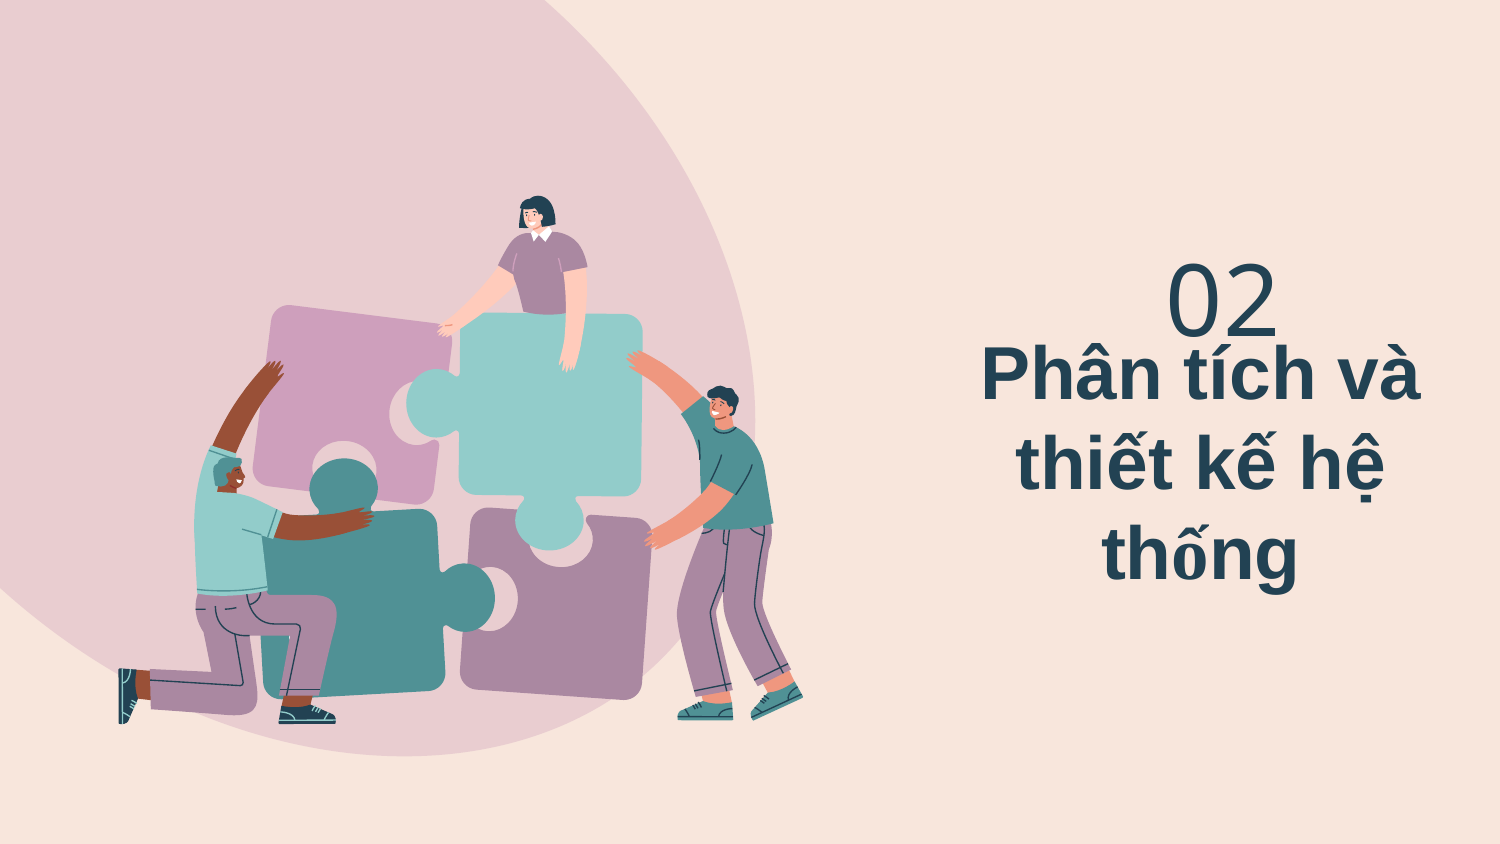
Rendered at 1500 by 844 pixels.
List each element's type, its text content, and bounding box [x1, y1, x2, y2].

text_box [266, 305, 400, 503]
text_box [379, 509, 495, 694]
title Phân tích và thiết kế hệ thống [901, 377, 1500, 543]
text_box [625, 349, 804, 721]
text_box [459, 560, 620, 700]
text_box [118, 360, 375, 725]
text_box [405, 312, 647, 551]
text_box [436, 195, 591, 373]
title 02 [1150, 198, 1466, 395]
